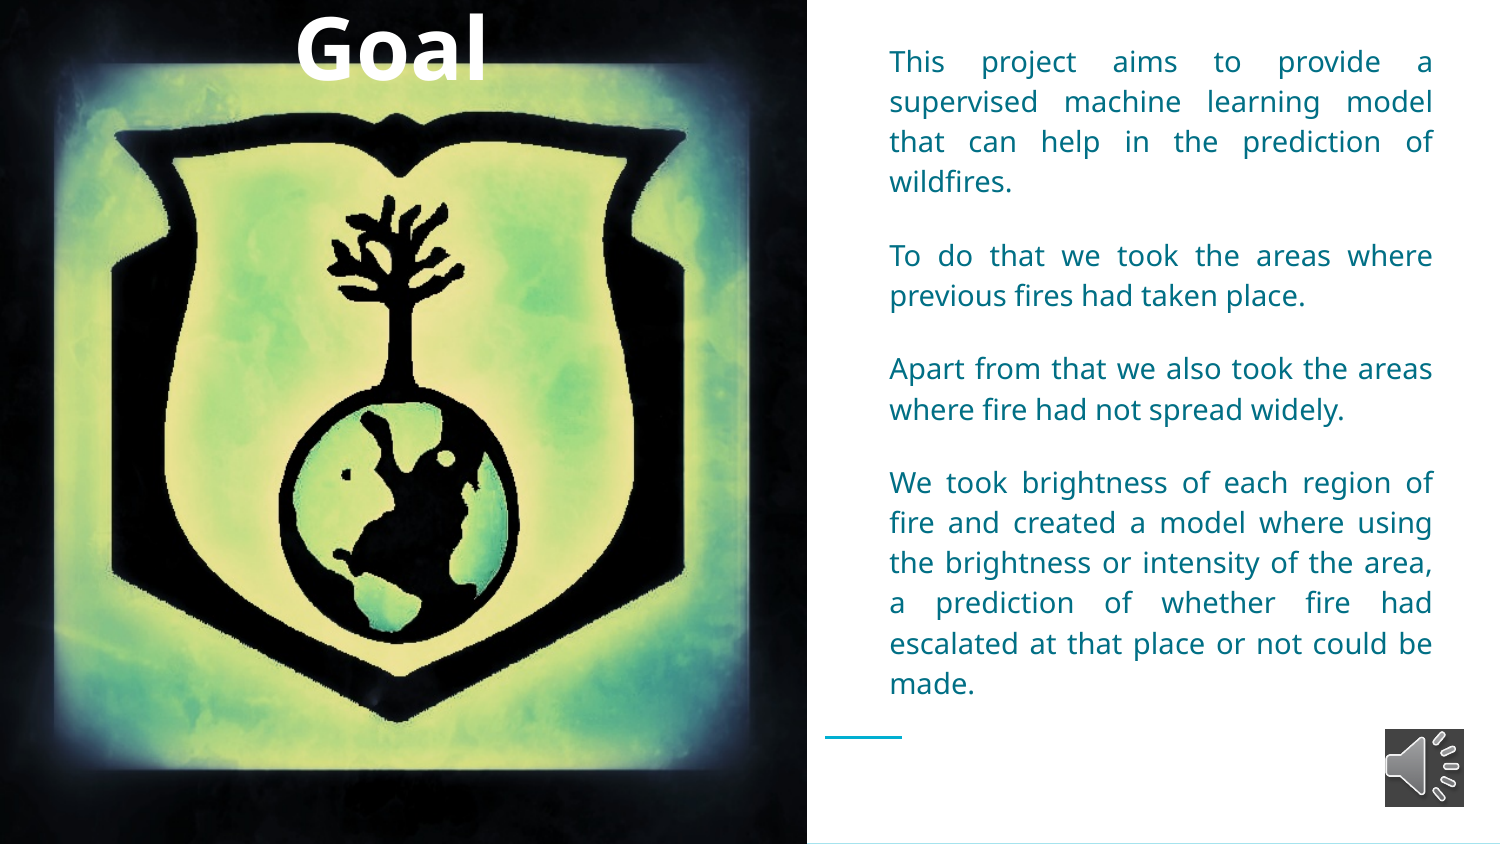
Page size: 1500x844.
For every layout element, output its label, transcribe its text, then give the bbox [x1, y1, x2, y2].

picture [1384, 728, 1465, 809]
list This project aims to provide a supervised machine learning model that can help in the prediction of wildfires. To do that we took the areas where previous fires had taken place. Apart from that we also took the areas where fire had not spread widely. We took brightness of each region of fire and created a model where using the brightness or intensity of the area, a prediction of whether fire had escalated at that place or not could be made. [874, 0, 1449, 738]
picture [0, 0, 807, 844]
